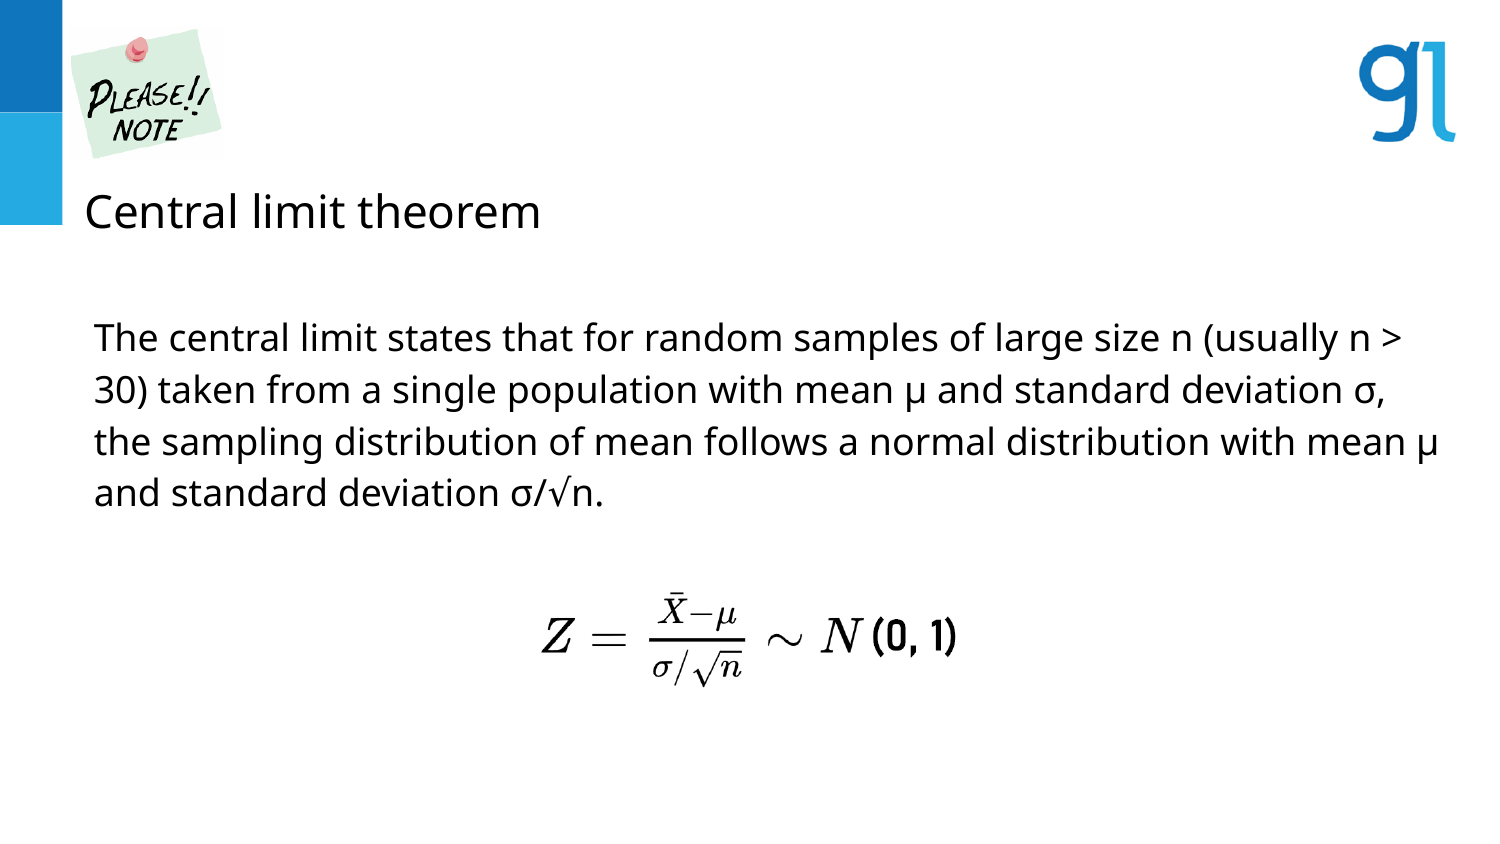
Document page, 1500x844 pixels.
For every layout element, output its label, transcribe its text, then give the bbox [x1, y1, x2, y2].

subtitle Central limit theorem [69, 159, 946, 238]
picture [538, 588, 962, 692]
list The central limit states that for random samples of large size n (usually n > 30) taken from a single population with mean µ and standard deviation σ, the sampling distribution of mean follows a normal distribution with mean µ and standard deviation σ/√n. [78, 292, 1457, 552]
picture [1331, 17, 1482, 167]
picture [69, 26, 224, 159]
